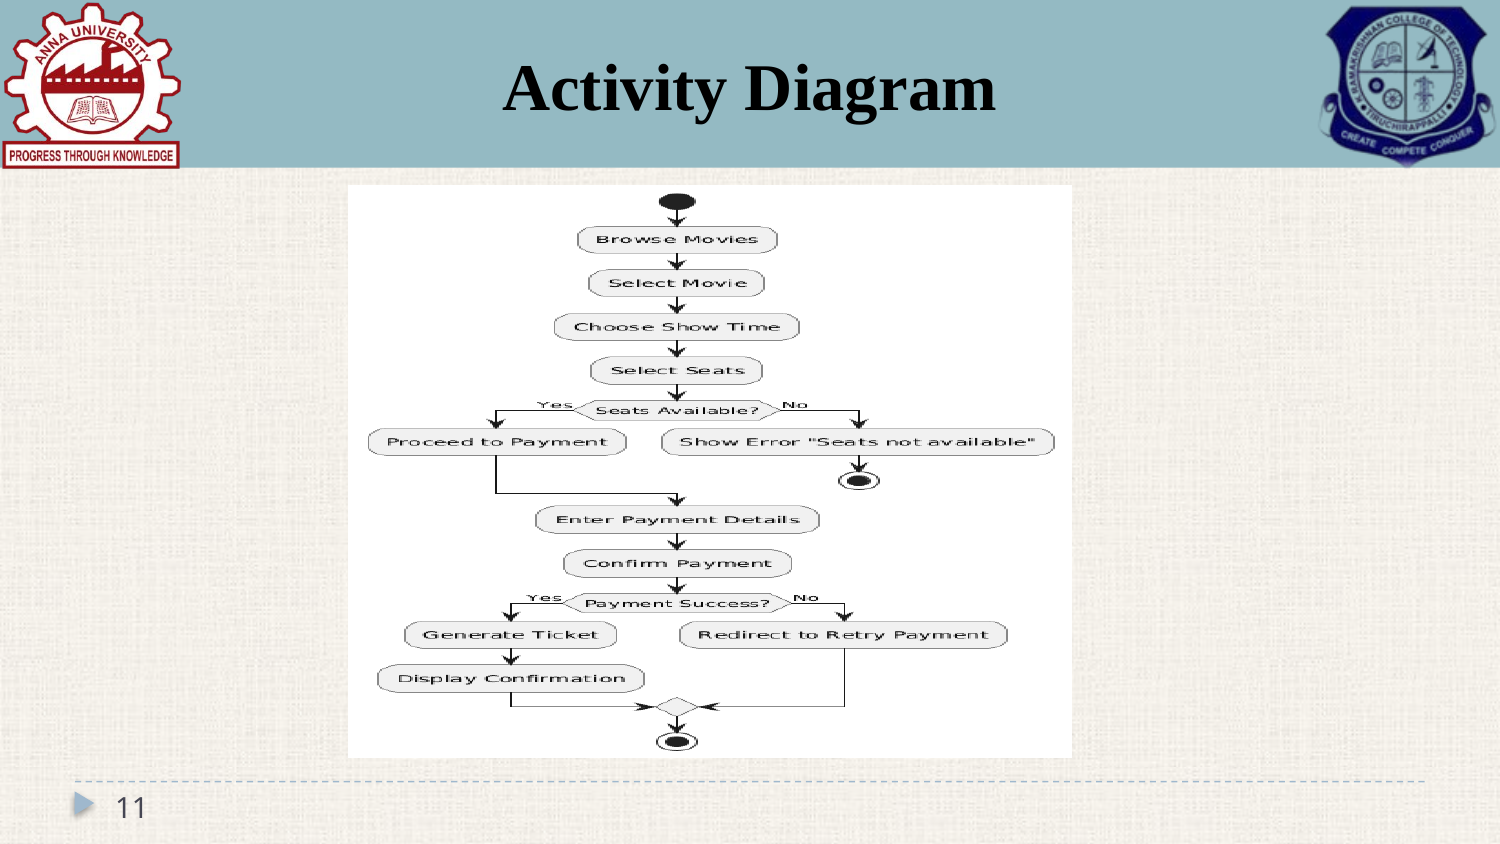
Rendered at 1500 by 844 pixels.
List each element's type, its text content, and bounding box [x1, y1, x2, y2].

picture [1315, 1, 1500, 176]
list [348, 185, 1073, 758]
title Activity Diagram [0, 0, 1500, 168]
picture [0, 1, 182, 170]
slide_number 11 [100, 782, 426, 827]
